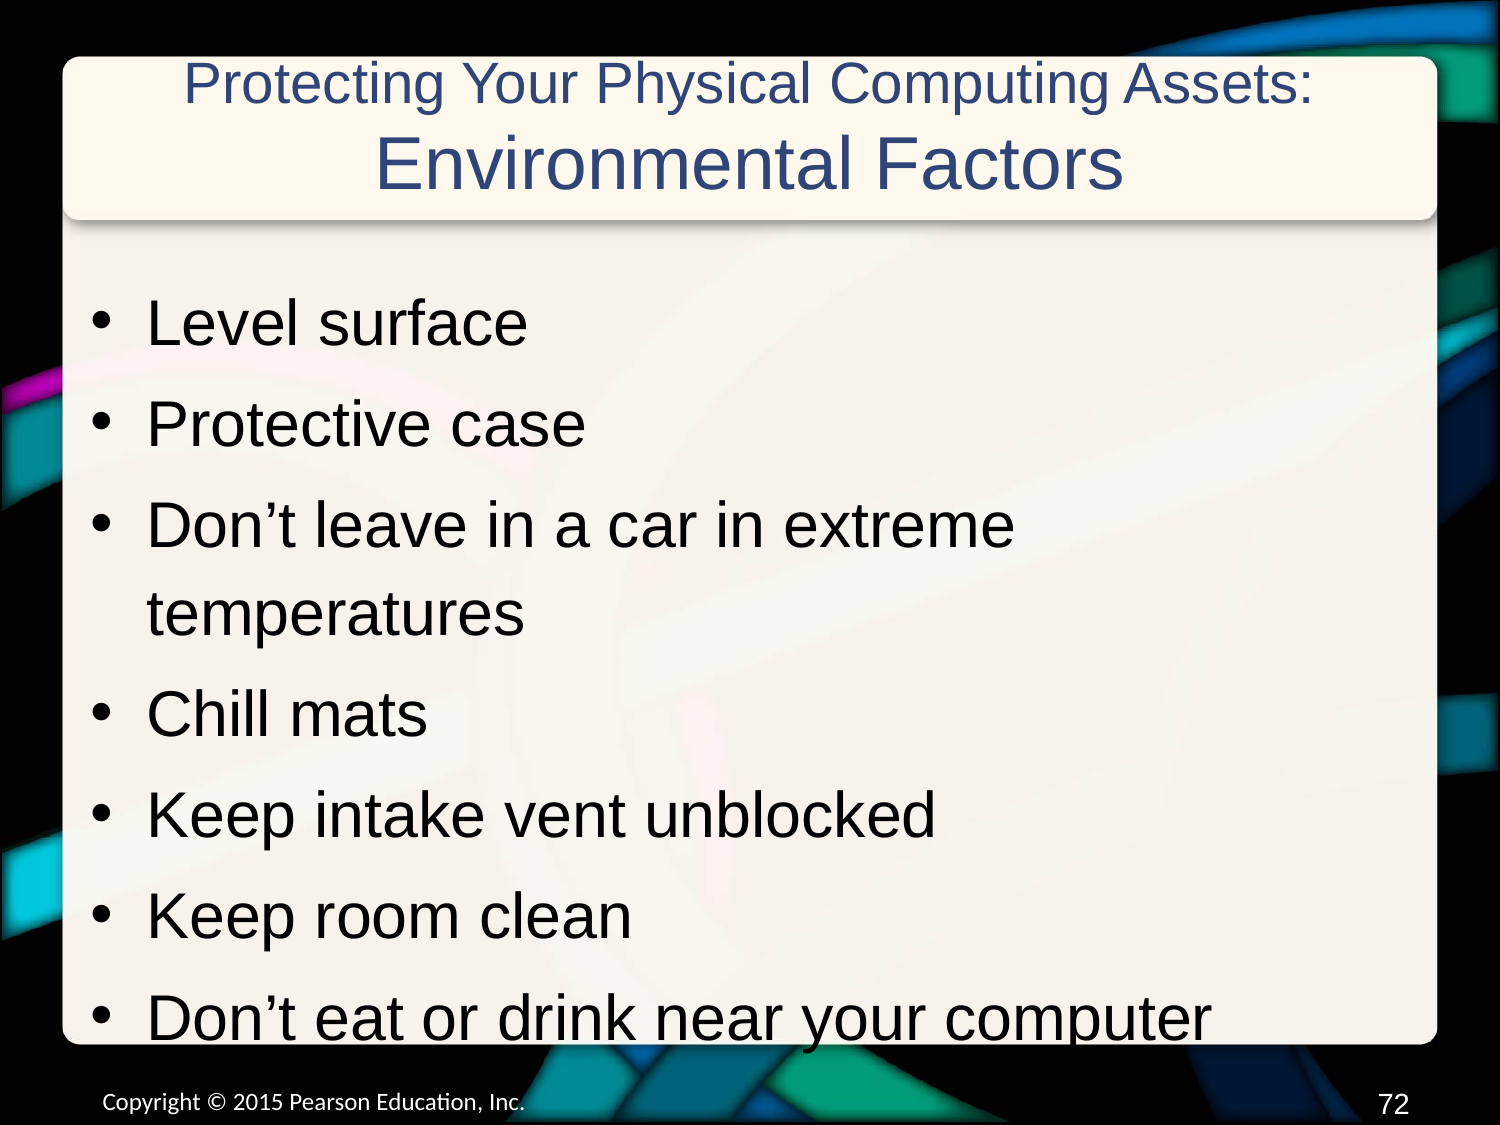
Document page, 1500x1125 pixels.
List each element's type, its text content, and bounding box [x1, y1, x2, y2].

footer Copyright © 2015 Pearson Education, Inc. [87, 1077, 1138, 1123]
title Protecting Your Physical Computing Assets: Environmental Factors [62, 37, 1438, 213]
picture [0, 0, 1500, 1125]
list Level surface Protective case Don’t leave in a car in extreme temperatures Chill mats Keep intake vent unblocked Keep room clean Don’t eat or drink near your computer [75, 262, 1425, 1125]
slide_number 71 [1200, 1080, 1425, 1125]
